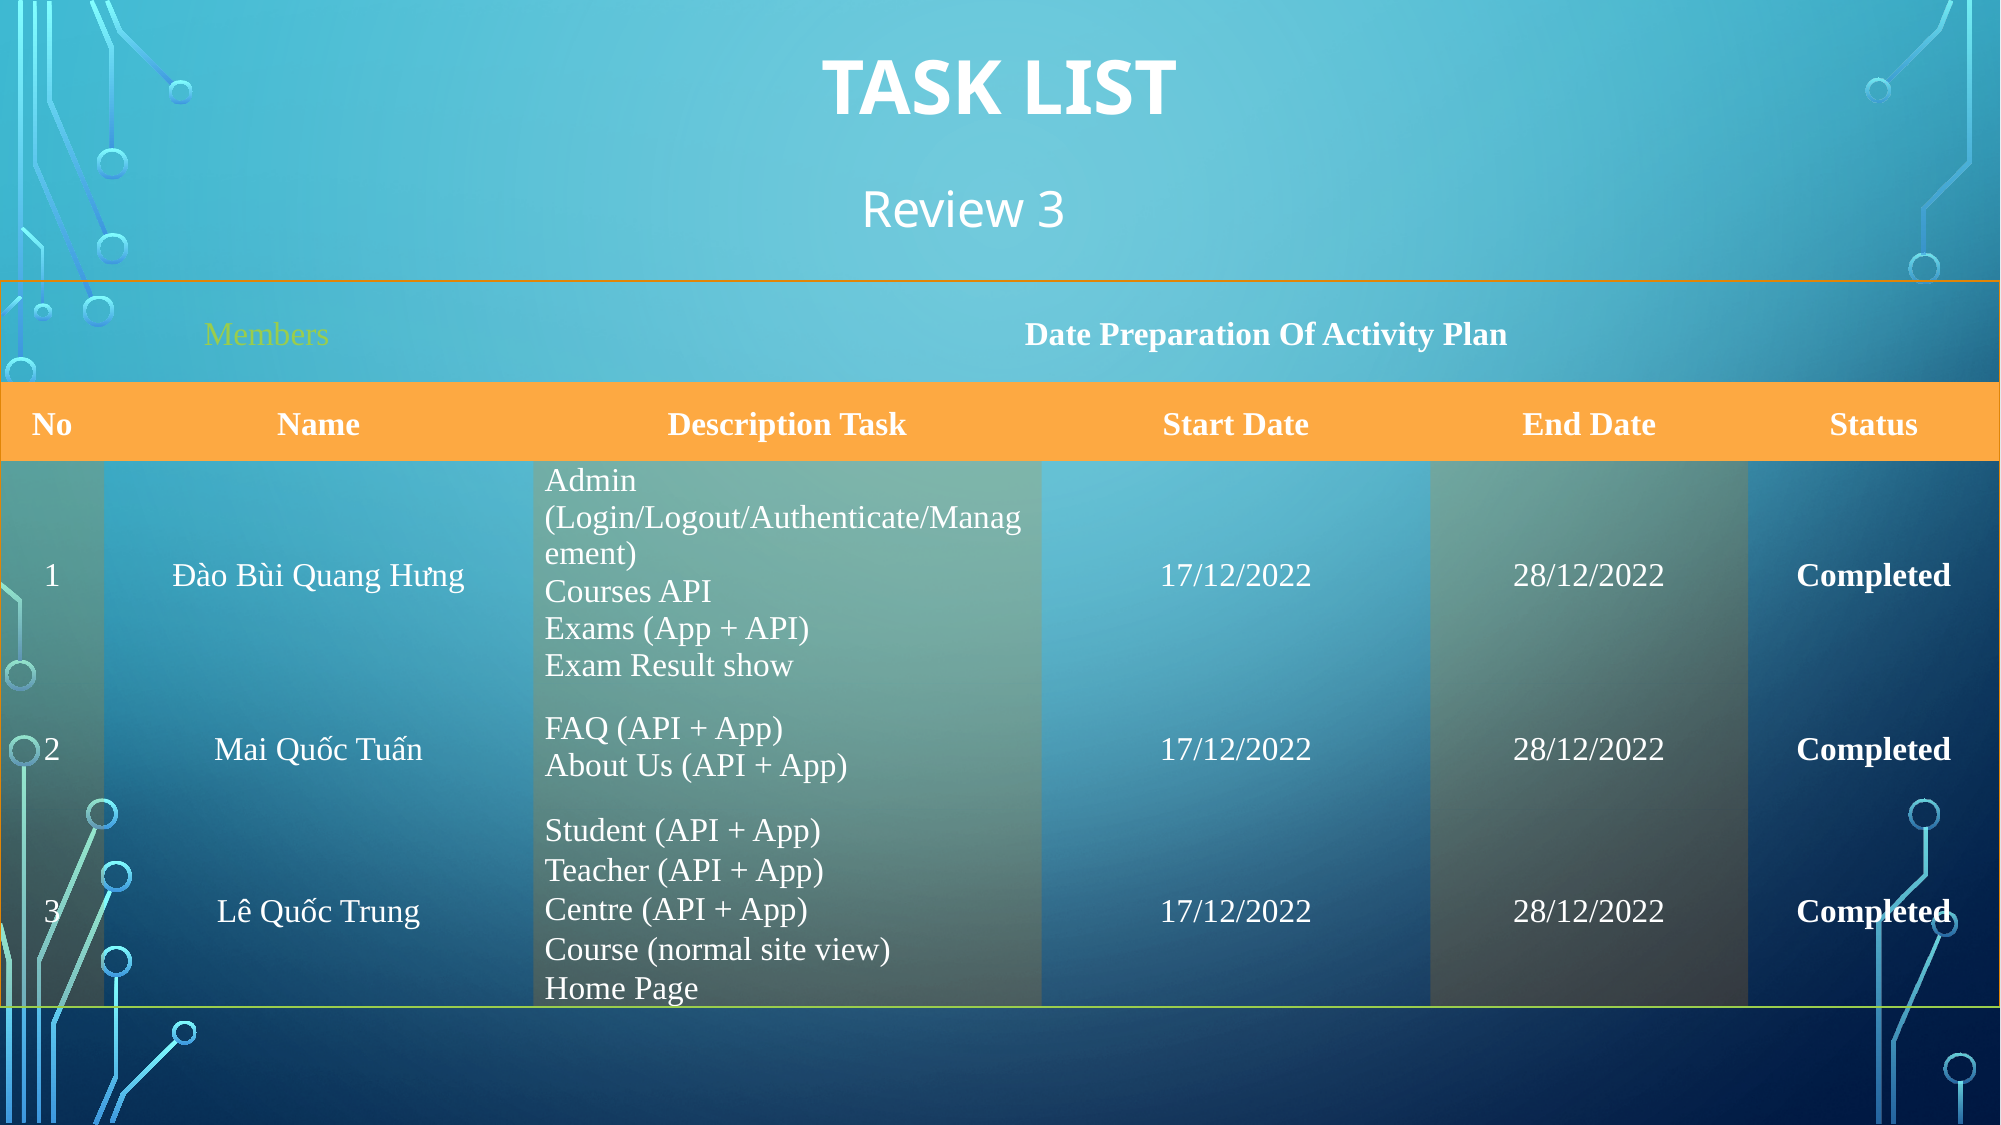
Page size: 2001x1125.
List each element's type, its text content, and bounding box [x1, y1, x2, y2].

table_cell 17/12/2022 [1042, 683, 1430, 809]
table_cell Mai Quốc Tuấn [104, 683, 533, 809]
table_header Members [1, 282, 533, 382]
table_cell Start Date [1042, 382, 1430, 461]
table_cell FAQ (API + App) About Us (API + App) [533, 683, 1042, 809]
table_cell Status [1748, 382, 1999, 461]
table_cell Admin (Login/Logout/Authenticate/Management) Courses API Exams (App + API) Exam Result show [533, 461, 1042, 683]
table_cell Description Task [533, 382, 1042, 461]
table_cell Name [104, 382, 533, 461]
table_cell Completed [1748, 683, 1999, 809]
table_header Date Preparation Of Activity Plan [533, 282, 1999, 382]
table_cell 3 [1, 809, 104, 1006]
table_cell 17/12/2022 [1042, 809, 1430, 1006]
table_cell No [1, 382, 104, 461]
table_cell 2 [1, 683, 104, 809]
table_cell Đào Bùi Quang Hưng [104, 461, 533, 683]
table_cell 28/12/2022 [1430, 683, 1748, 809]
table_cell 1 [1, 461, 104, 683]
title Task list [412, 1, 1588, 171]
text_box Review 3 [711, 170, 1216, 245]
table_cell 28/12/2022 [1430, 809, 1748, 1006]
table_cell Completed [1748, 809, 1999, 1006]
table_cell Student (API + App) Teacher (API + App) Centre (API + App) Course (normal site view) Home Page [533, 809, 1042, 1006]
table_cell 17/12/2022 [1042, 461, 1430, 683]
table_cell Lê Quốc Trung [104, 809, 533, 1006]
table_cell Completed [1748, 461, 1999, 683]
table_cell End Date [1430, 382, 1748, 461]
table_cell 28/12/2022 [1430, 461, 1748, 683]
